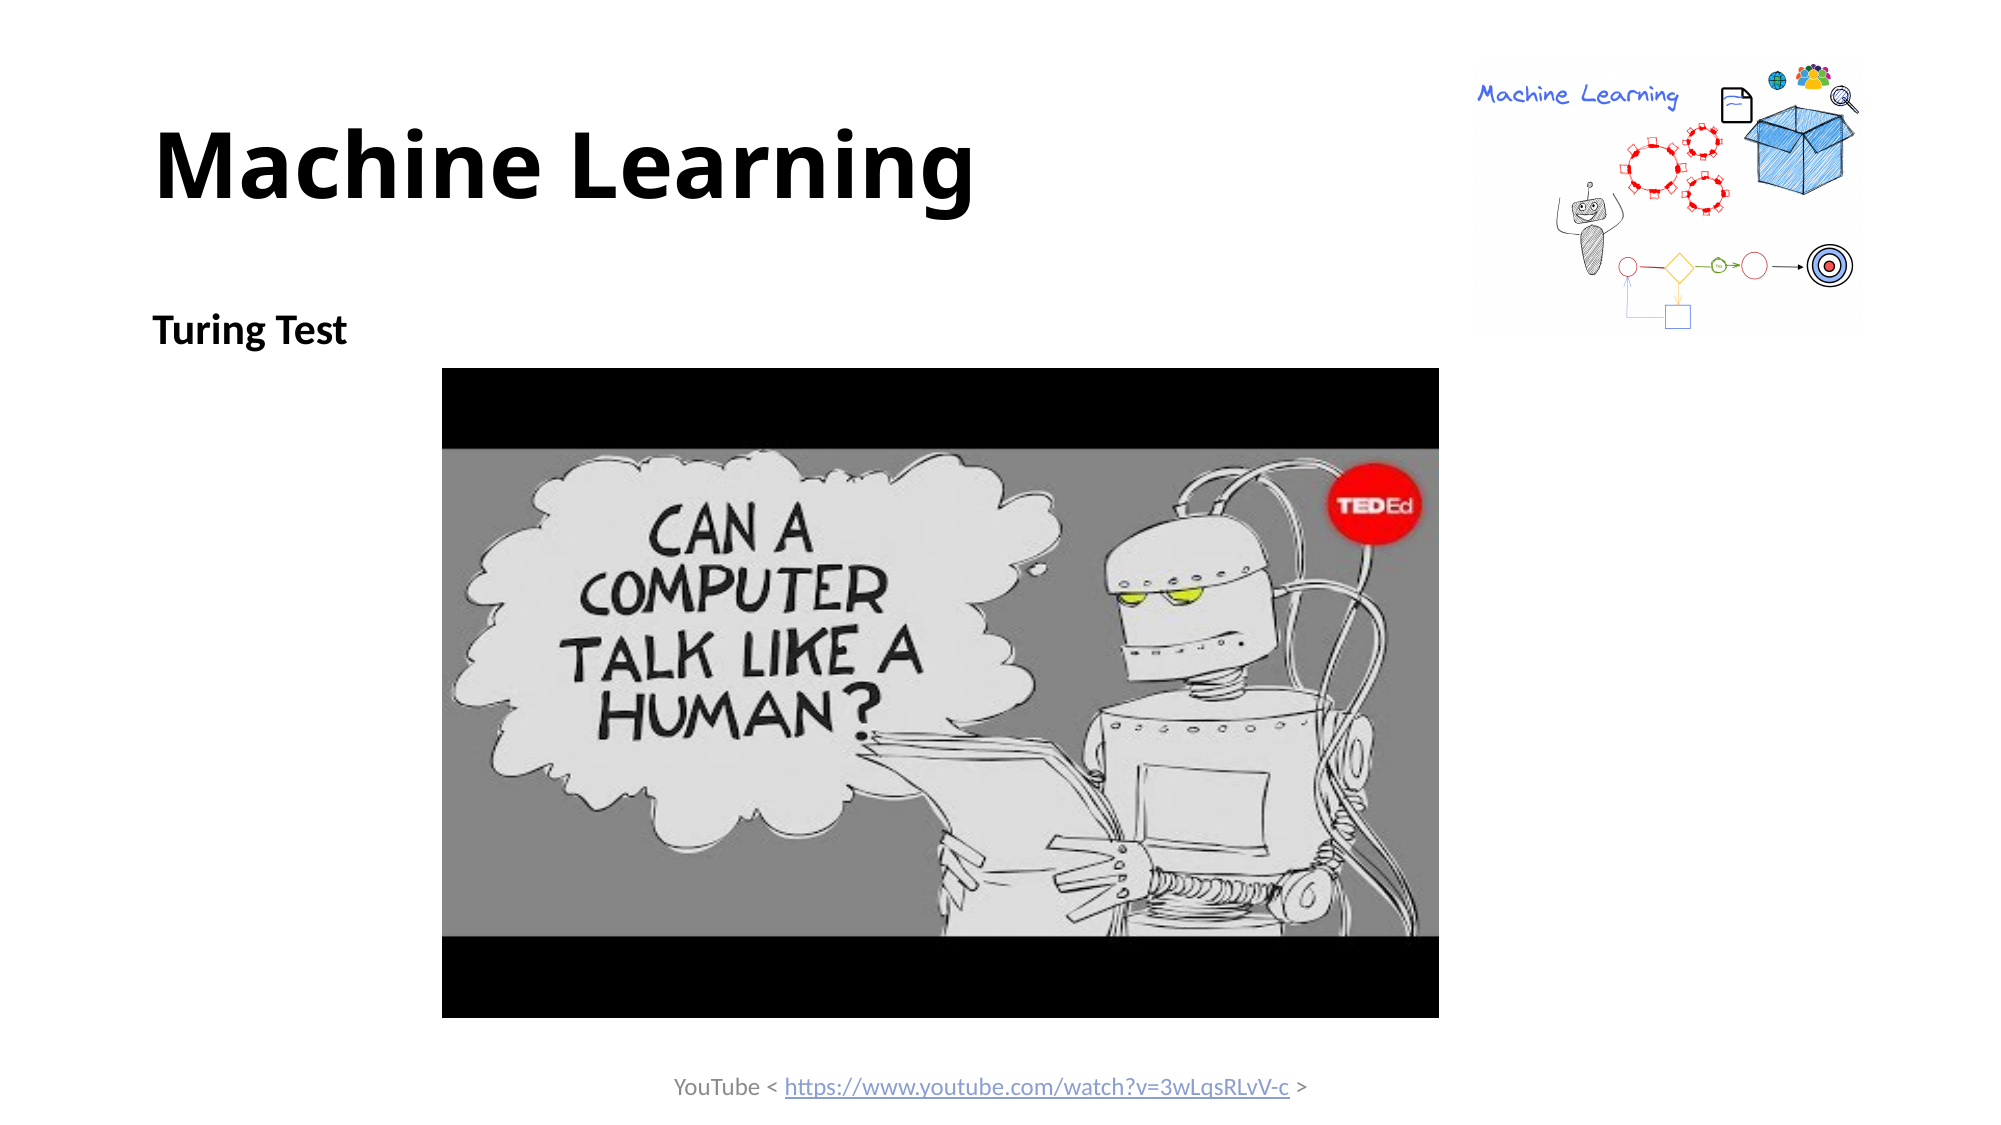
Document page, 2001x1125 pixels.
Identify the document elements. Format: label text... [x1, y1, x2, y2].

title Machine Learning [137, 59, 1473, 278]
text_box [441, 367, 1440, 1019]
list Turing Test [137, 299, 1863, 1014]
footer YouTube < https://www.youtube.com/watch?v=3wLqsRLvV-c > [17, 1058, 1965, 1113]
picture [1473, 59, 1862, 332]
